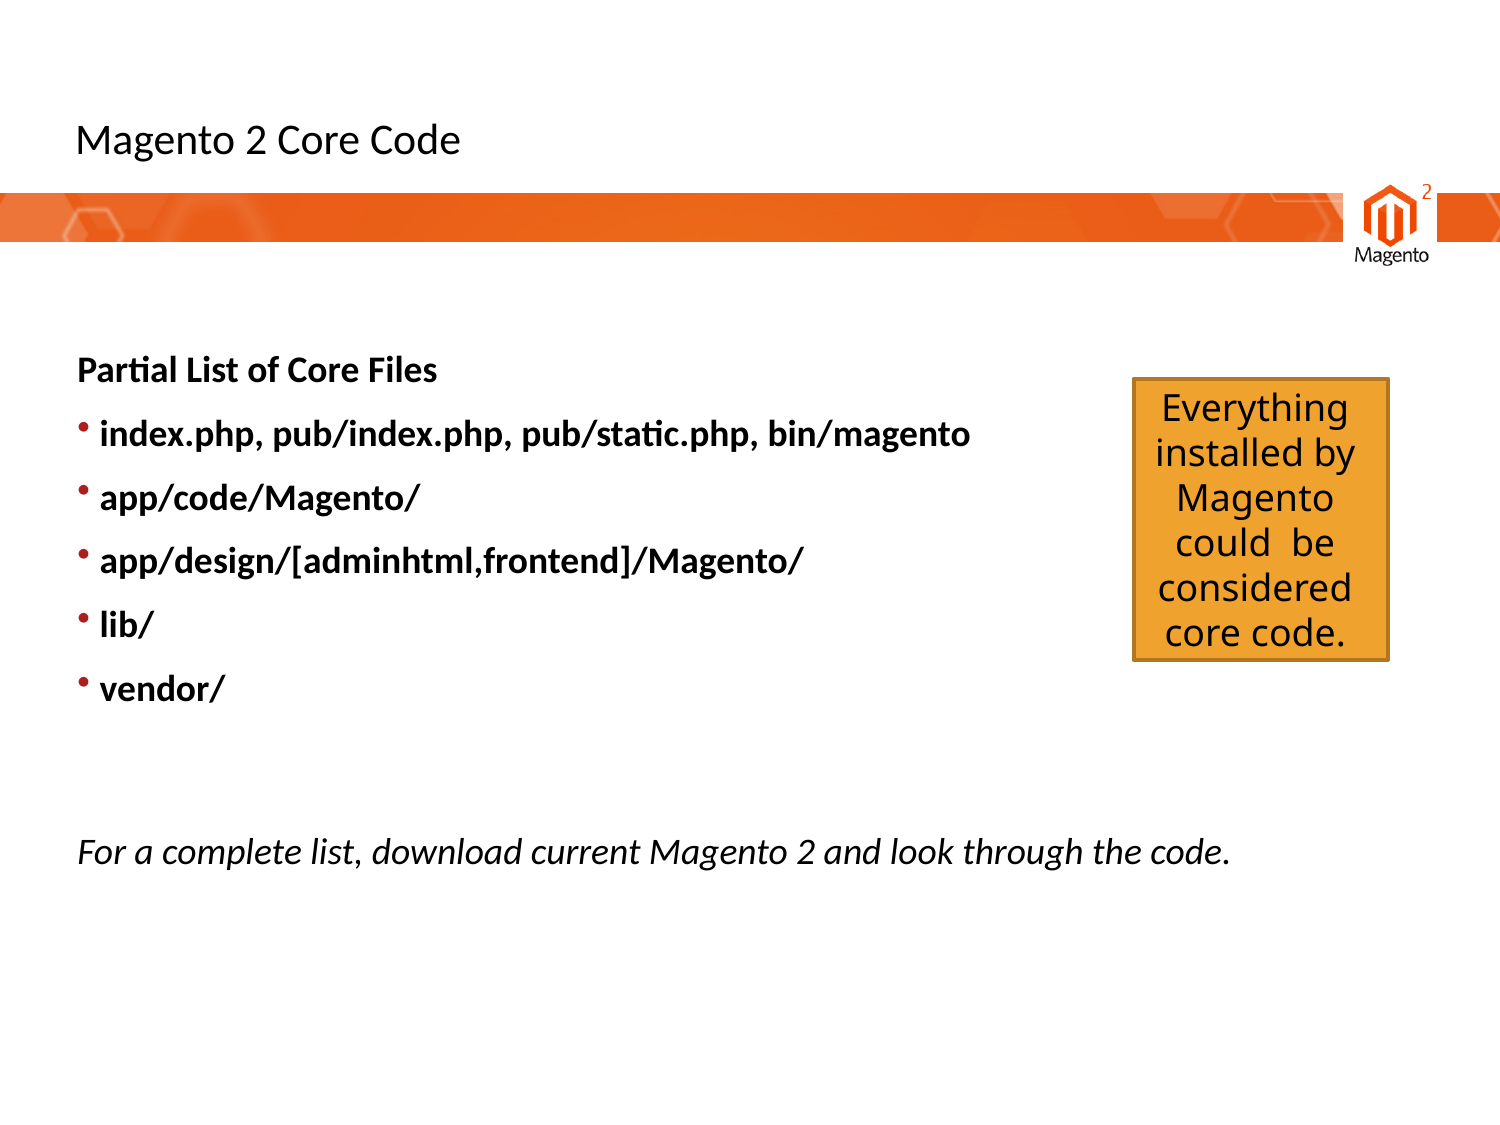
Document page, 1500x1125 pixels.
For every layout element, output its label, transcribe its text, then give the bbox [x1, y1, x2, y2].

title Magento 2 Core Code [74, 49, 1426, 171]
list Partial List of Core Files index.php, pub/index.php, pub/static.php, bin/magento app/code/Magento/ app/design/[adminhtml,frontend]/Magento/ lib/ vendor/ For a complete list, download current Magento 2 and look through the code. [77, 337, 1344, 888]
text_box Everything installed by Magento could be considered core code. [1132, 377, 1390, 662]
picture [1342, 177, 1438, 273]
